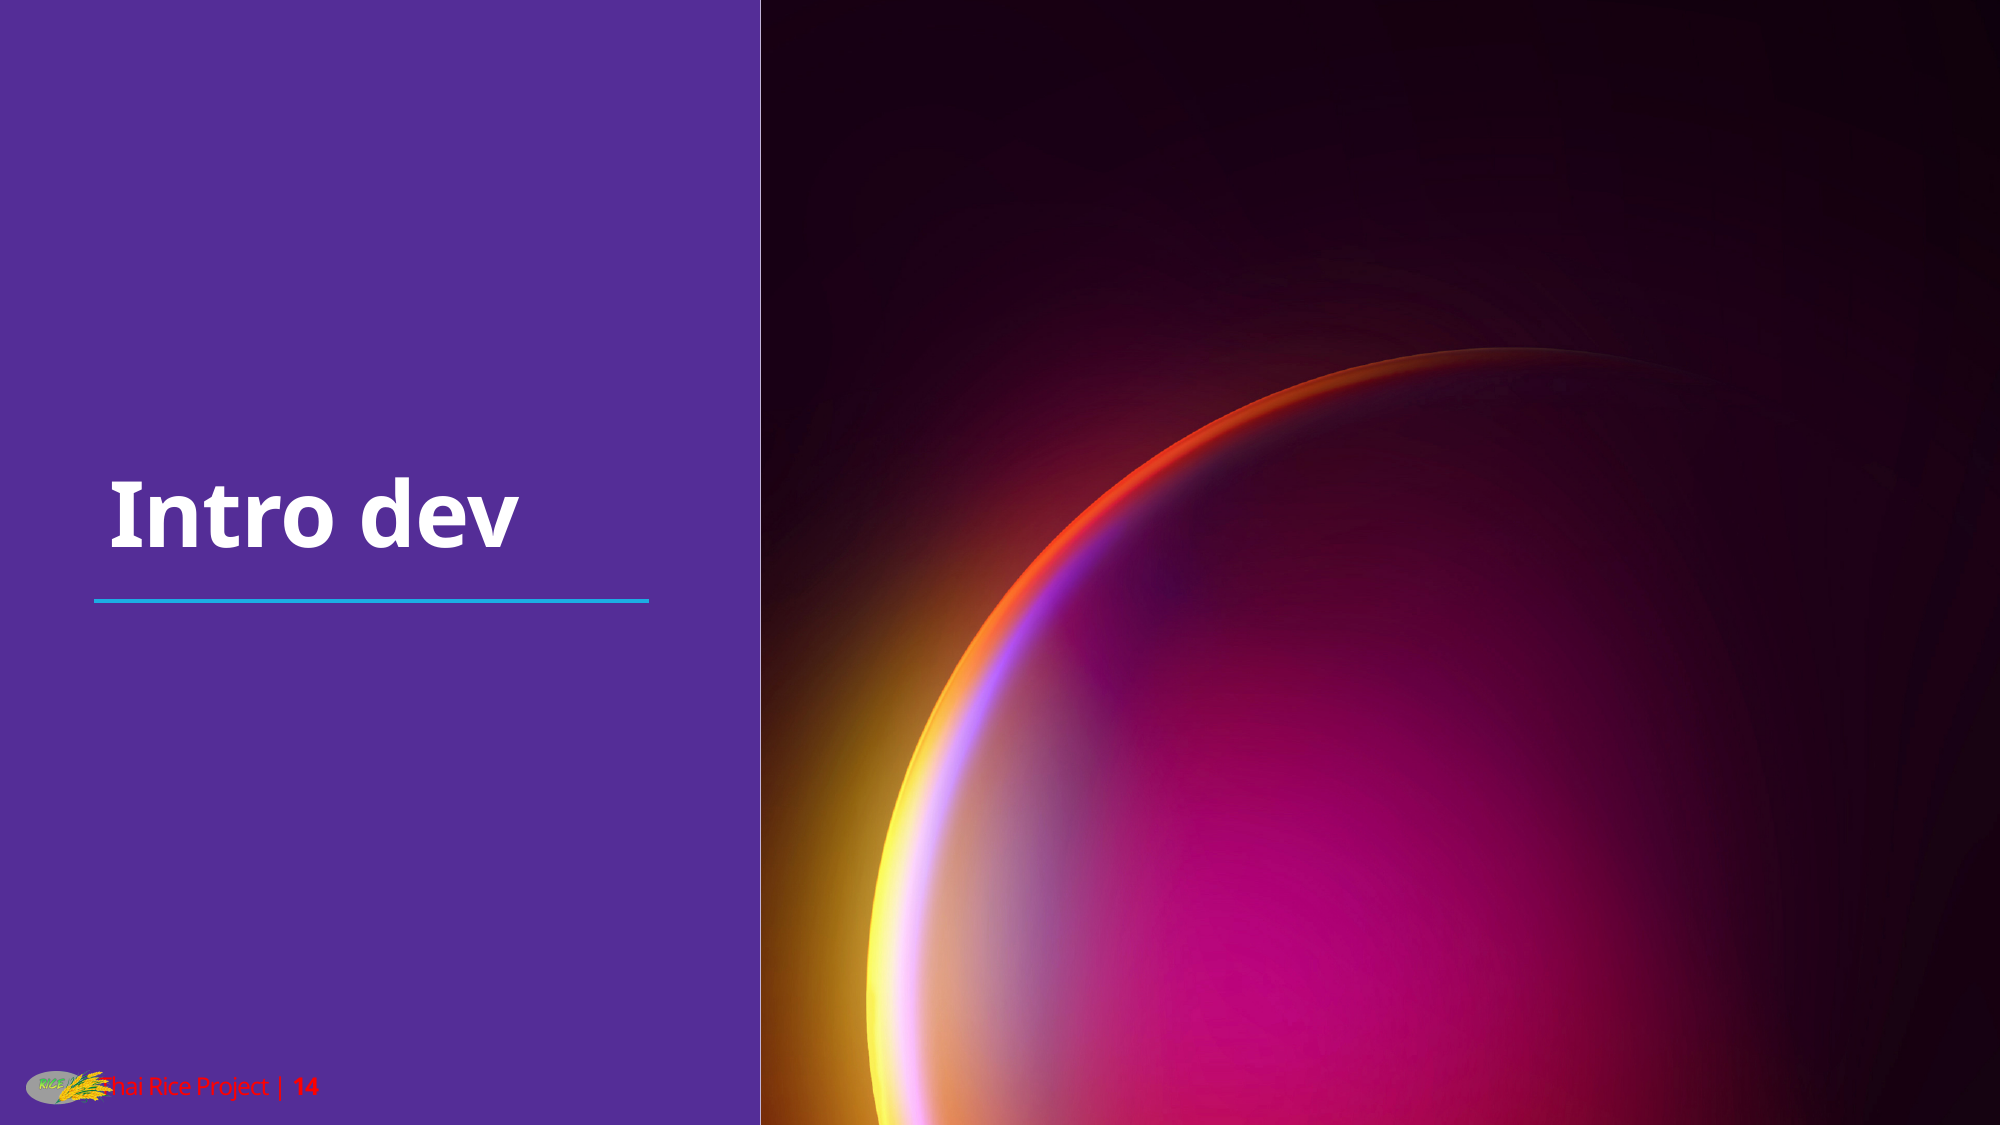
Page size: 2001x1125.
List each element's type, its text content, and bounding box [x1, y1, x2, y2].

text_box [20, 1054, 335, 1120]
picture [386, 2, 2000, 1125]
text_box [0, 0, 761, 1125]
title Intro dev [94, 333, 650, 575]
